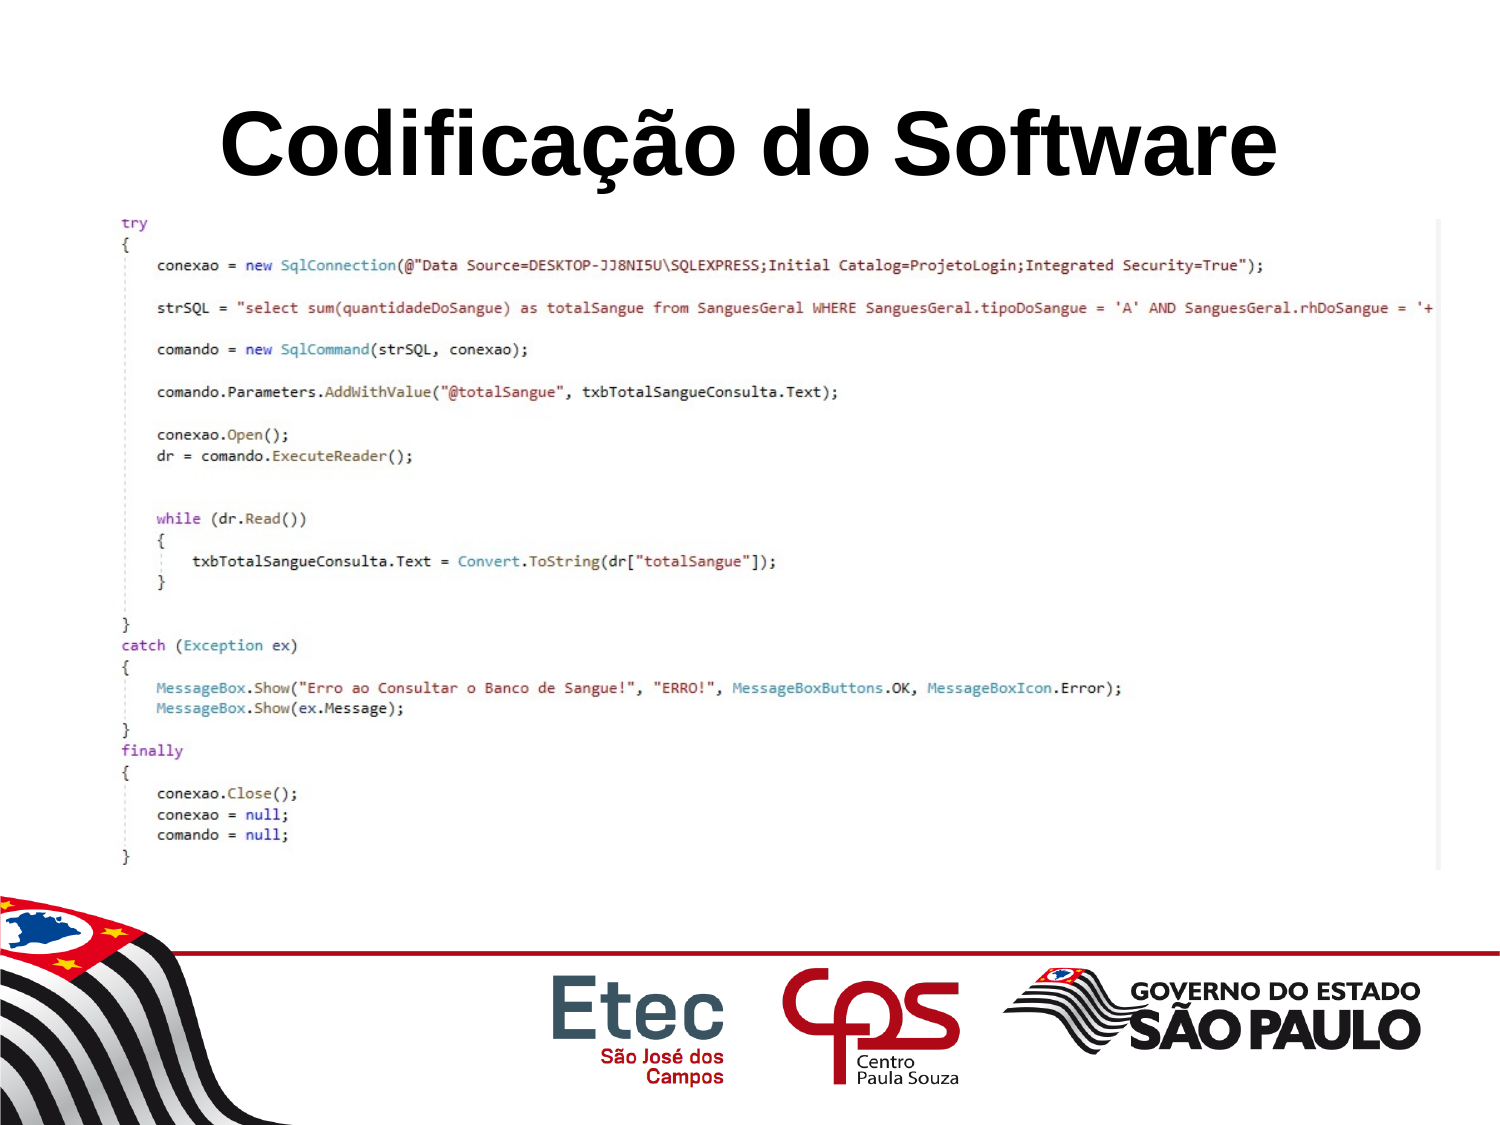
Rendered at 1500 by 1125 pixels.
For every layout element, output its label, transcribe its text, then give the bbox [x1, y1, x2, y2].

picture [0, 896, 1500, 1125]
picture [111, 219, 1441, 870]
title Codificação do Software [75, 45, 1425, 233]
